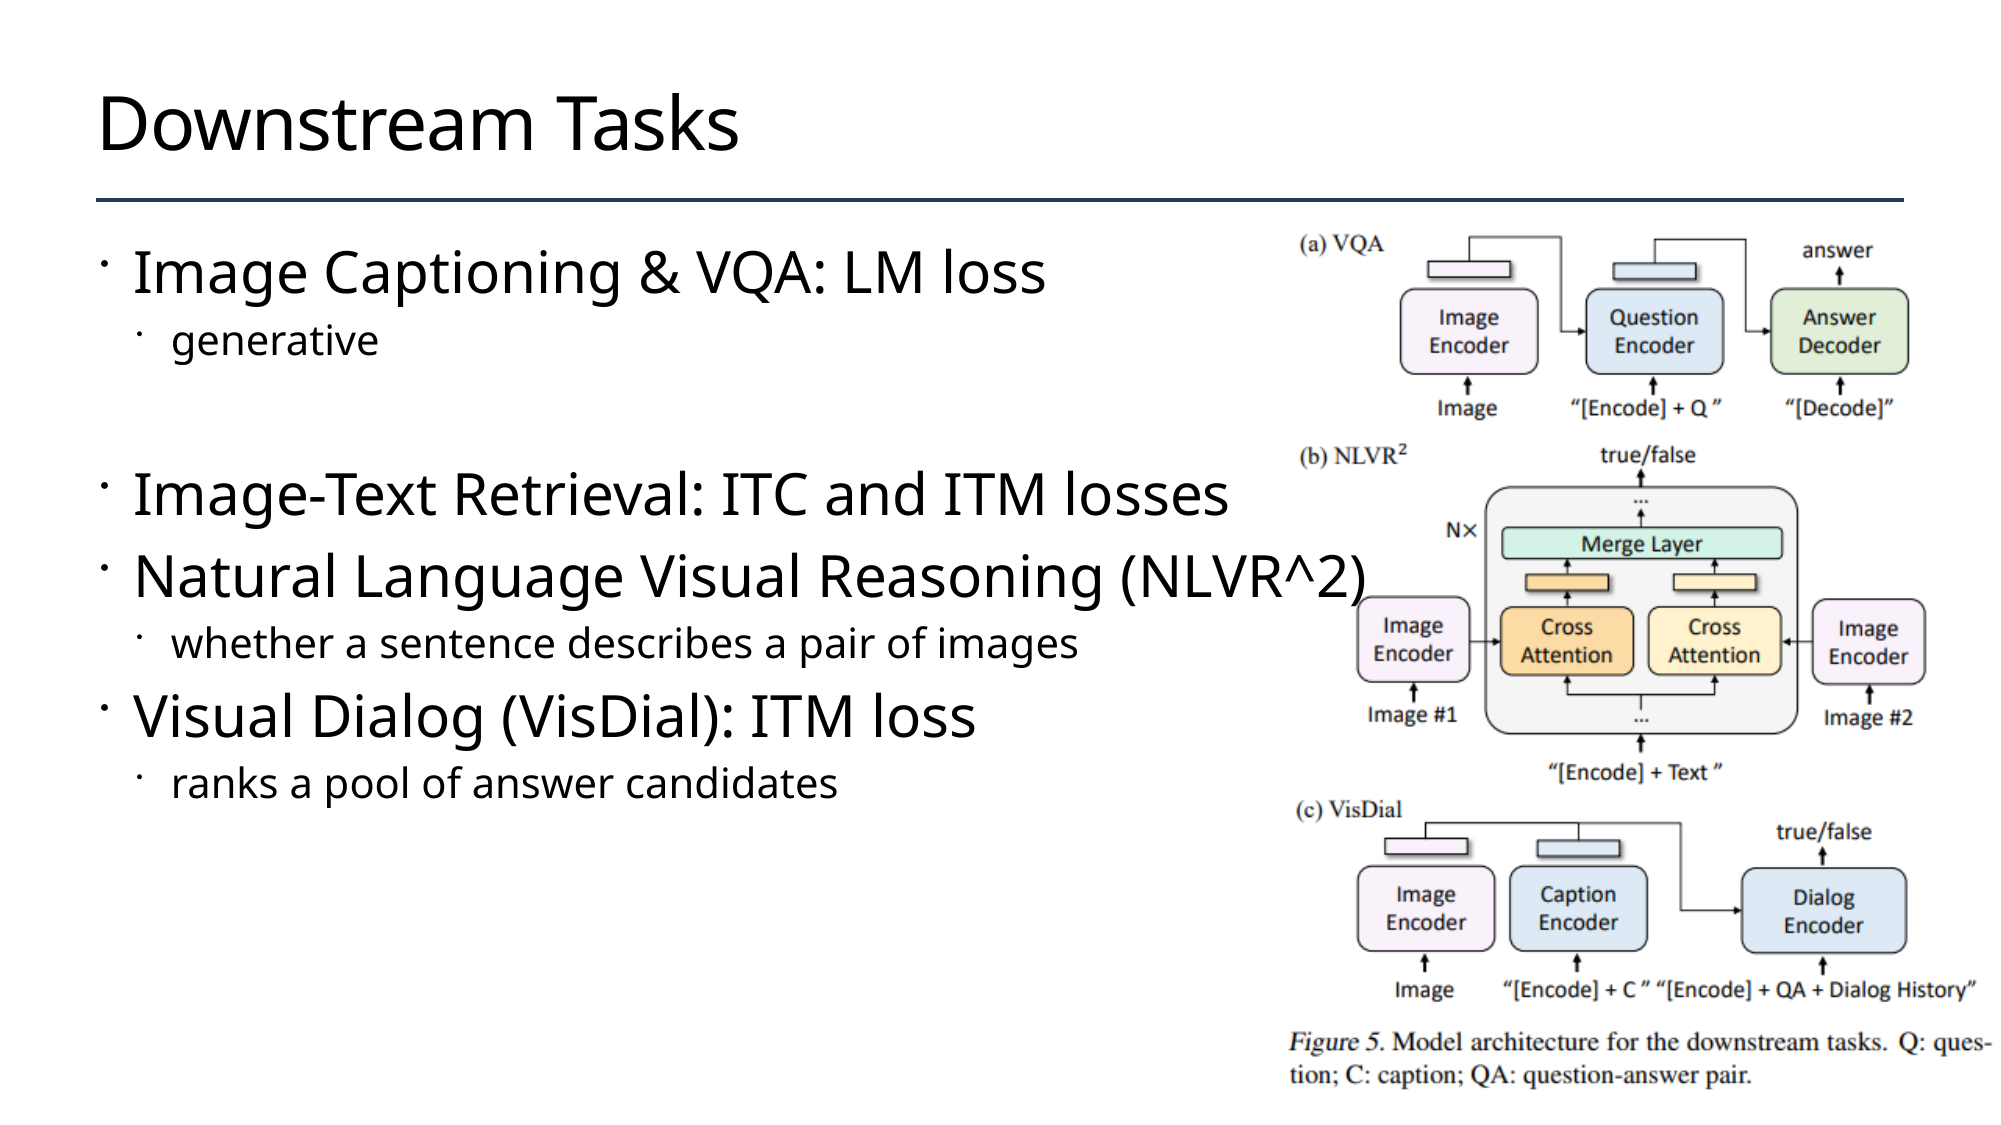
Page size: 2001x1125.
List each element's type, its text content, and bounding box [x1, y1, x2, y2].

title Downstream Tasks [96, 75, 1904, 166]
list Image Captioning & VQA: LM loss generative Image-Text Retrieval: ITC and ITM losses Natural Language Visual Reasoning (NLVR^2) whether a sentence describes a pair of images Visual Dialog (VisDial): ITM loss ranks a pool of answer candidates [95, 235, 1285, 937]
picture [1285, 214, 2000, 1100]
